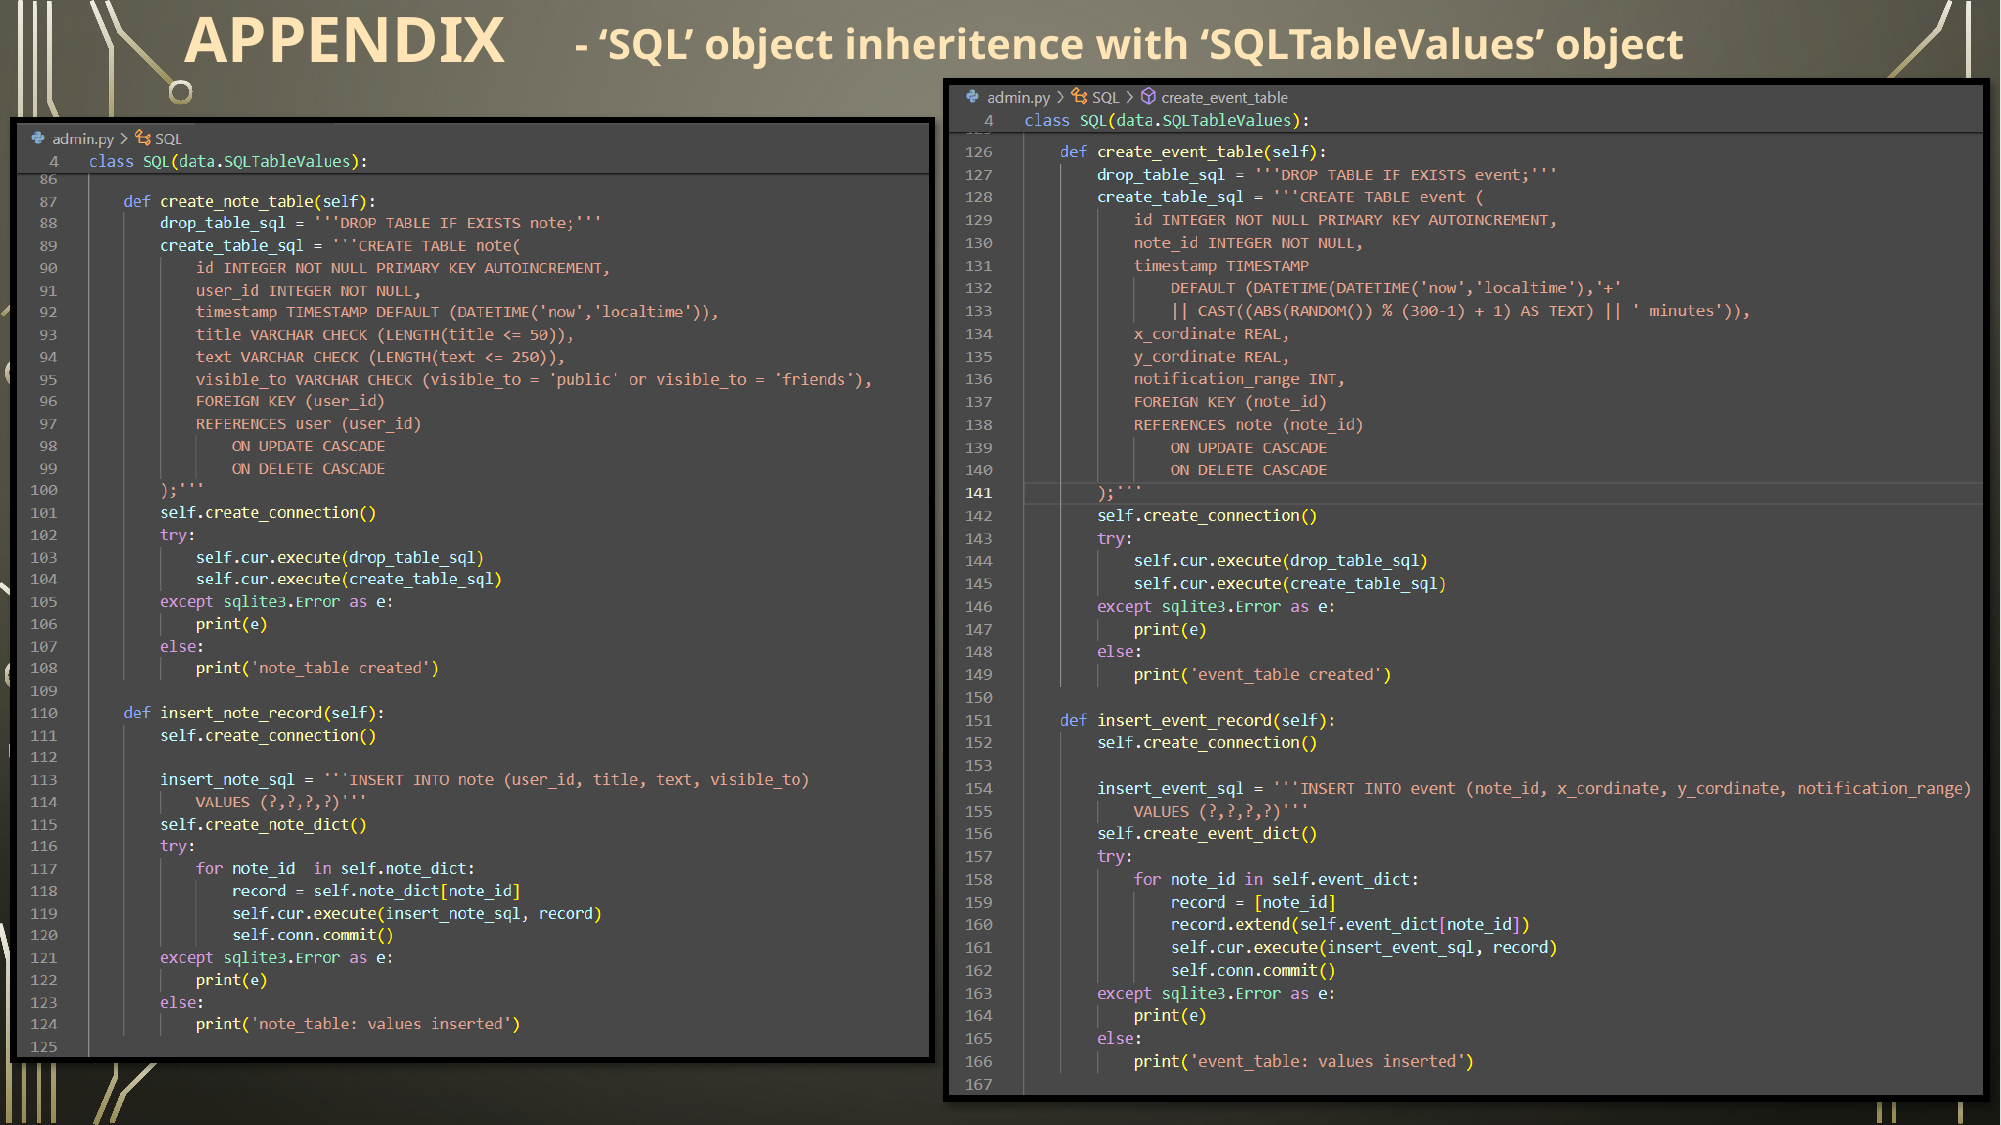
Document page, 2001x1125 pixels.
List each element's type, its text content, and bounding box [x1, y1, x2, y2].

list - ‘SQL’ object inheritence with ‘SQLTableValues’ object [548, 0, 2000, 102]
picture [16, 123, 930, 1057]
picture [949, 84, 1984, 1096]
title APPENDIX [169, 0, 548, 85]
